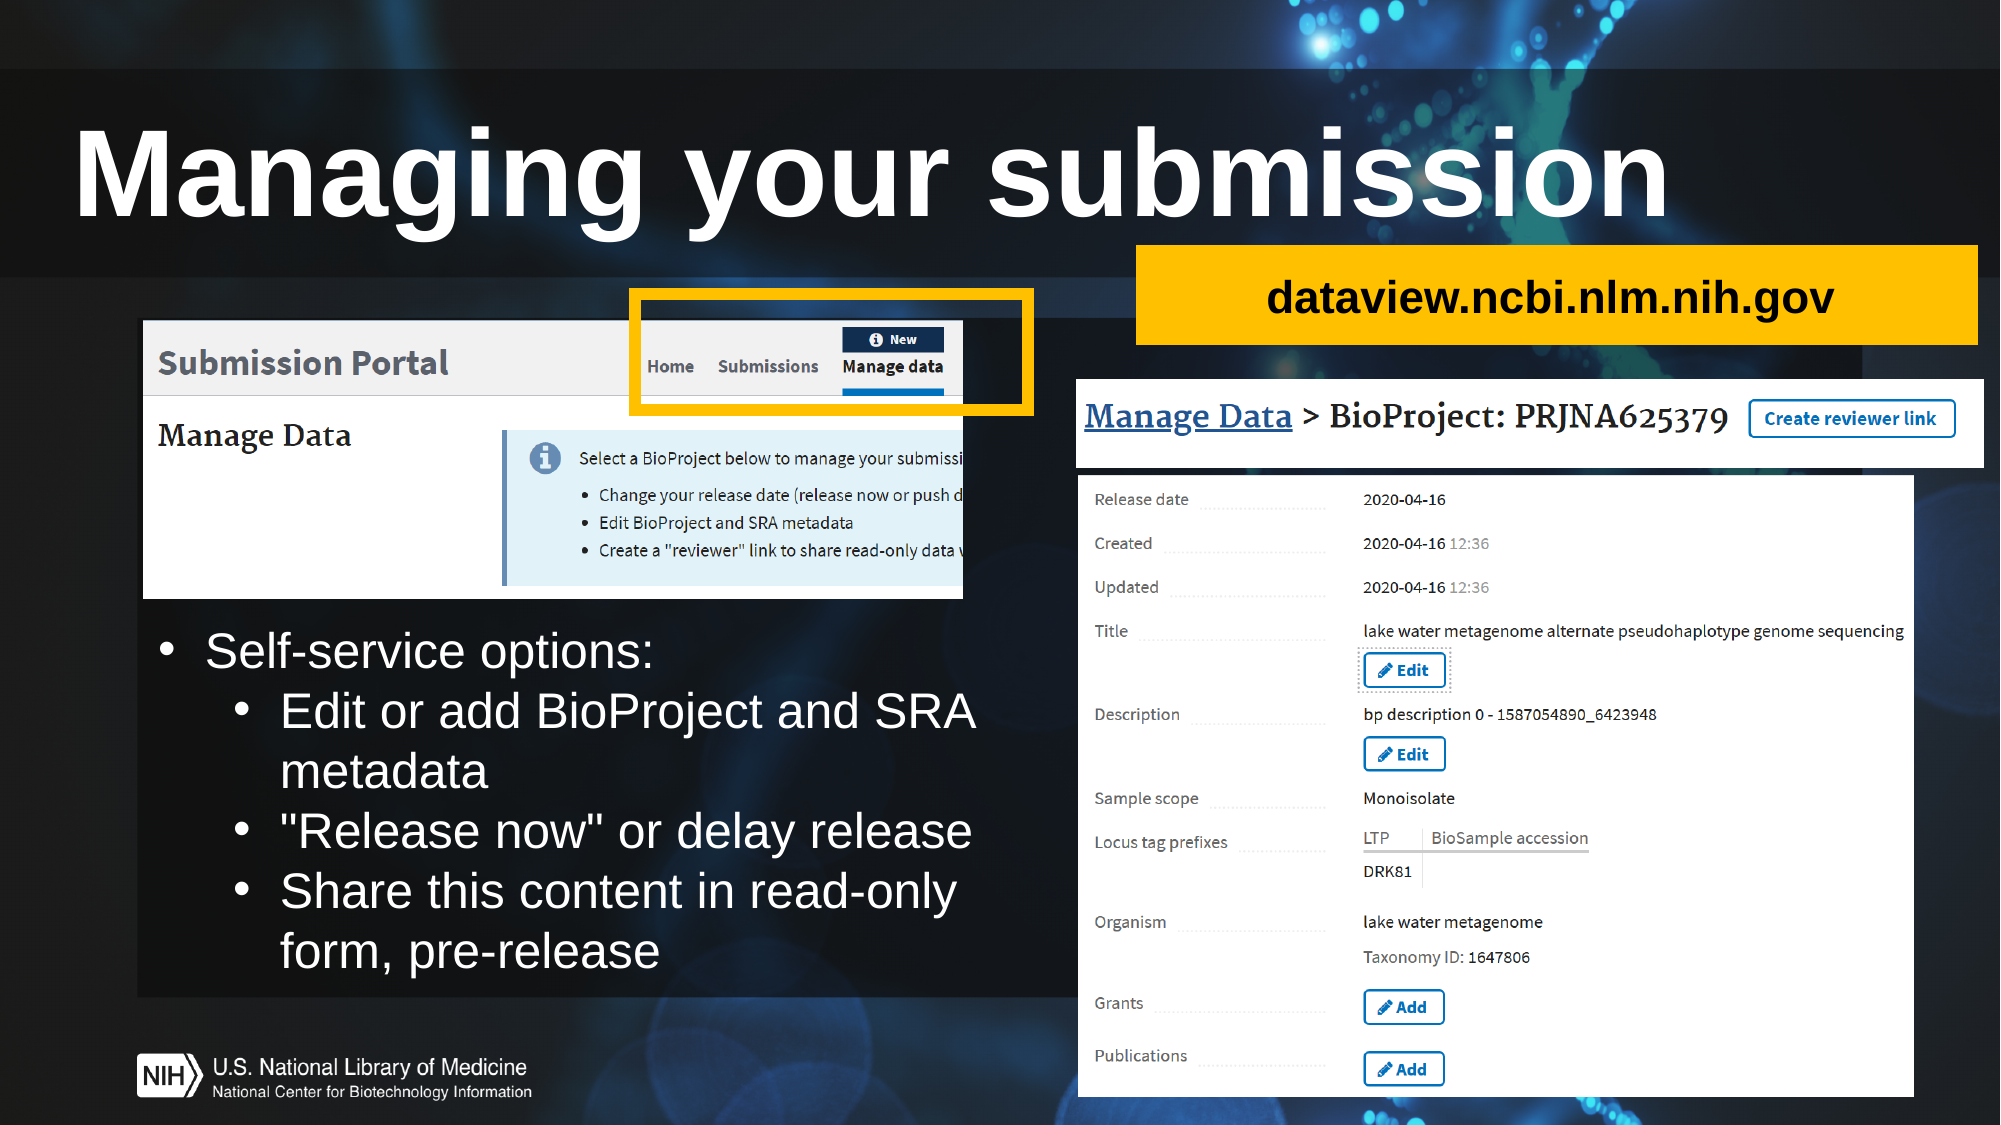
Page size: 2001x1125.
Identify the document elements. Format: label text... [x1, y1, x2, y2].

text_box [1076, 379, 1984, 1097]
text_box dataview.ncbi.nlm.nih.gov [1141, 250, 1973, 340]
picture [0, 0, 2000, 1125]
text_box Self-service options: Edit or add BioProject and SRA metadata "Release now" or delay release Share this content in read-only form, pre-release [143, 610, 1053, 986]
title Managing your submission [71, 109, 1889, 244]
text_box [143, 293, 1028, 599]
